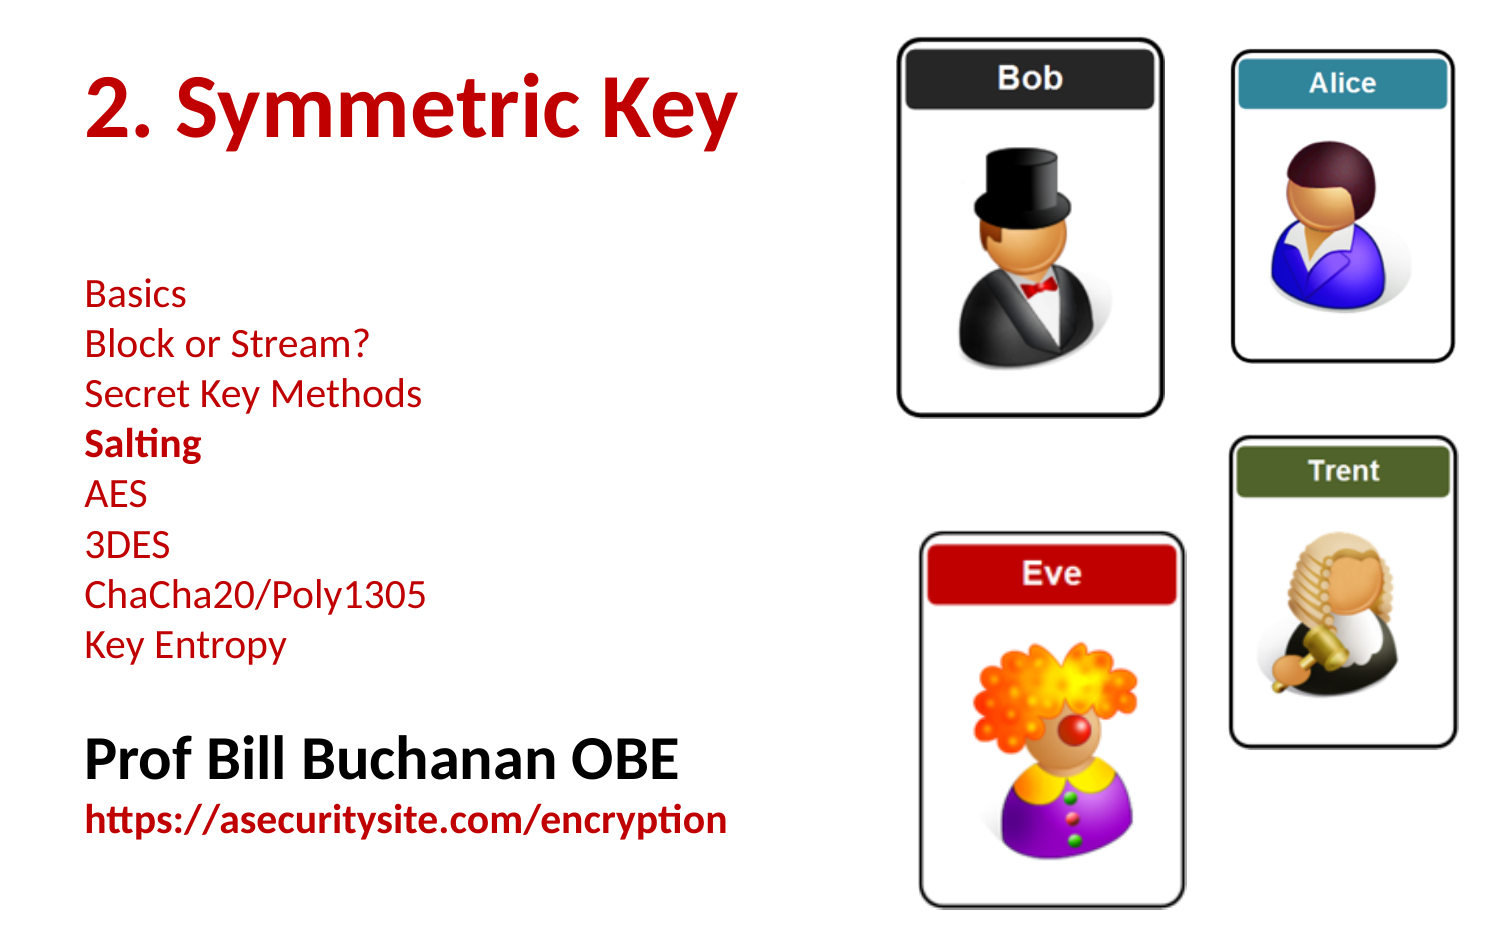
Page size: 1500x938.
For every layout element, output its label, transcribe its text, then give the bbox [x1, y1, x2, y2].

picture [1230, 48, 1456, 365]
title 2. Symmetric Key Basics Block or Stream? Secret Key Methods Salting AES 3DES ChaCha20/Poly1305 Key Entropy Prof Bill Buchanan OBE https://asecuritysite.com/encryption [76, 35, 952, 903]
picture [896, 36, 1165, 420]
picture [1228, 434, 1459, 751]
picture [918, 530, 1187, 910]
